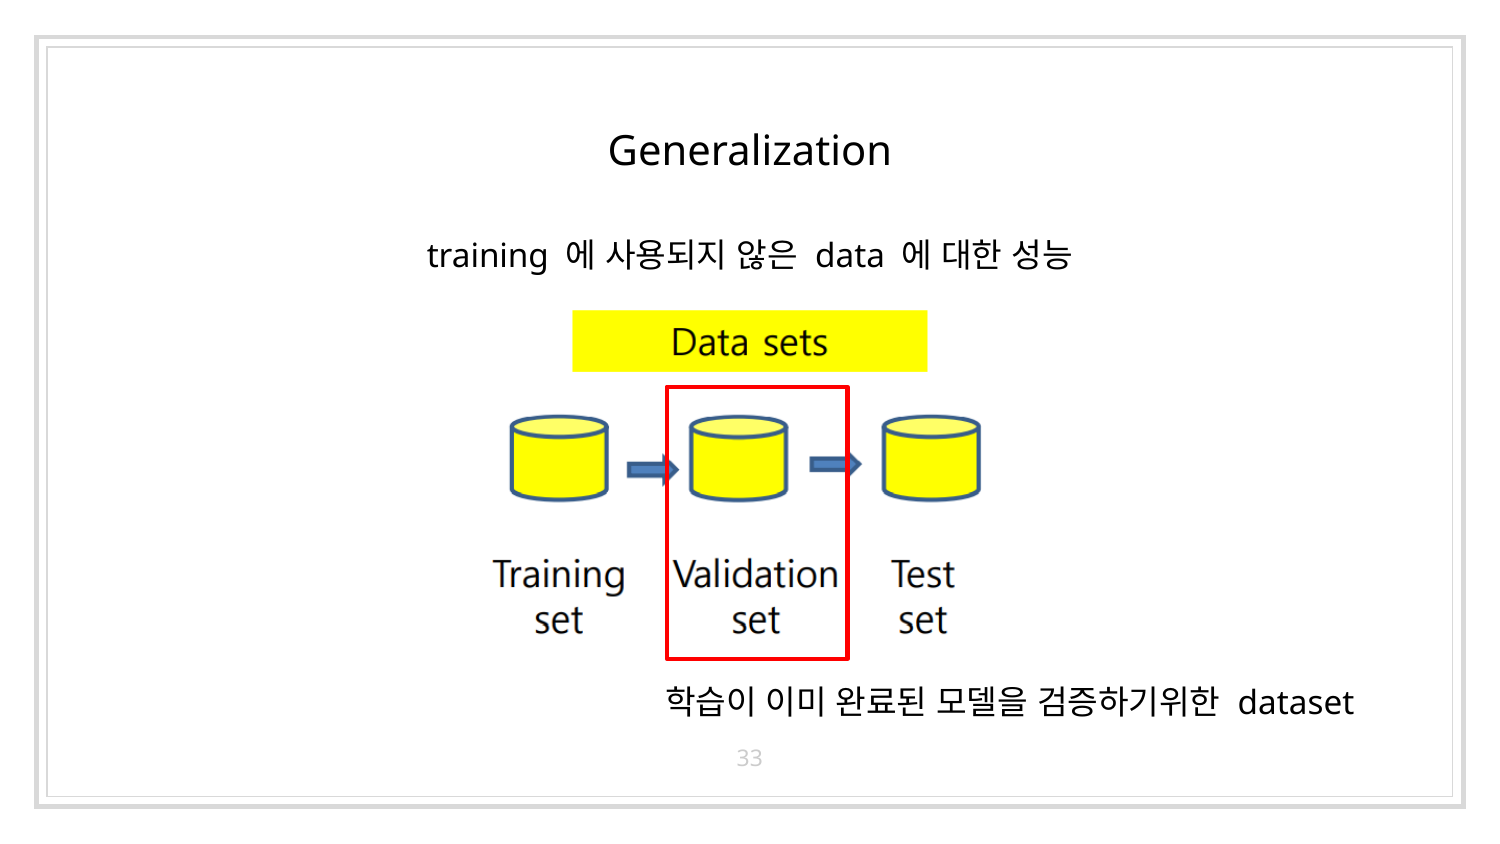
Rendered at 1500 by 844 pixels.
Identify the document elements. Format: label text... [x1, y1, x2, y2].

title Generalization [265, 89, 1235, 189]
picture [490, 304, 1010, 655]
text_box 학습이 이미 완료된 모델을 검증하기위한 dataset [525, 636, 1494, 737]
text_box training 에 사용되지 않은 data 에 대한 성능 [265, 189, 1235, 289]
slide_number 33 [705, 737, 795, 790]
